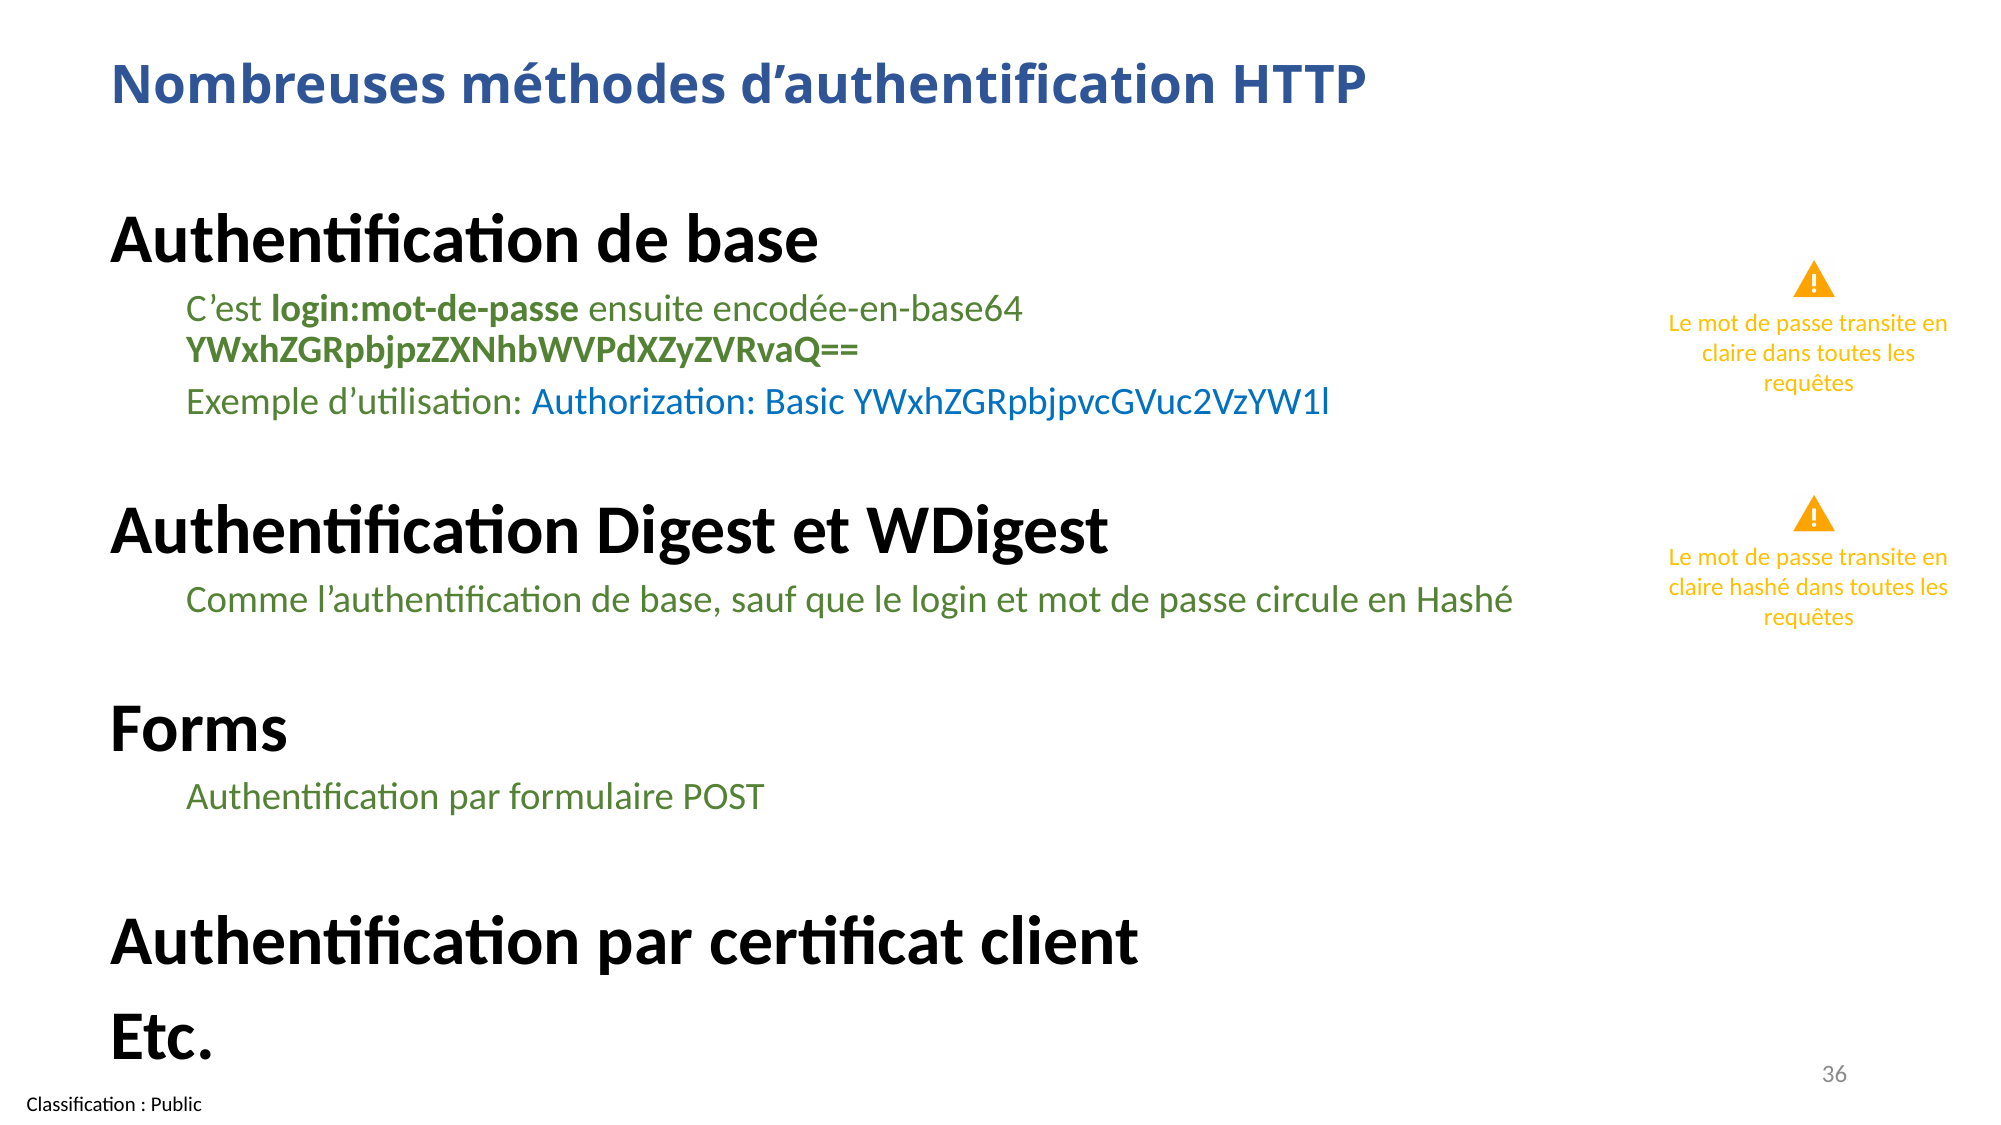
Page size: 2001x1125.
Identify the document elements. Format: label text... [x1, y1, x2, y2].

picture [1793, 492, 1835, 534]
list Authentification de base C’est login:mot-de-passe ensuite encodée-en-base64 YWxhZGRpbjpzZXNhbWVPdXZyZVRvaQ== Exemple d’utilisation: Authorization: Basic YWxhZGRpbjpvcGVuc2VzYW1l Authentification Digest et WDigest Comme l’authentification de base, sauf que le login et mot de passe circule en Hashé Forms Authentification par formulaire POST Authentification par certificat client Etc. [95, 195, 1610, 1083]
title Nombreuses méthodes d’authentification HTTP [95, 50, 2000, 187]
text_box Le mot de passe transite en claire hashé dans toutes les requêtes [1649, 533, 1968, 639]
slide_number 36 [1412, 1042, 1863, 1103]
text_box Le mot de passe transite en claire dans toutes les requêtes [1649, 299, 1968, 404]
picture [1793, 257, 1835, 300]
